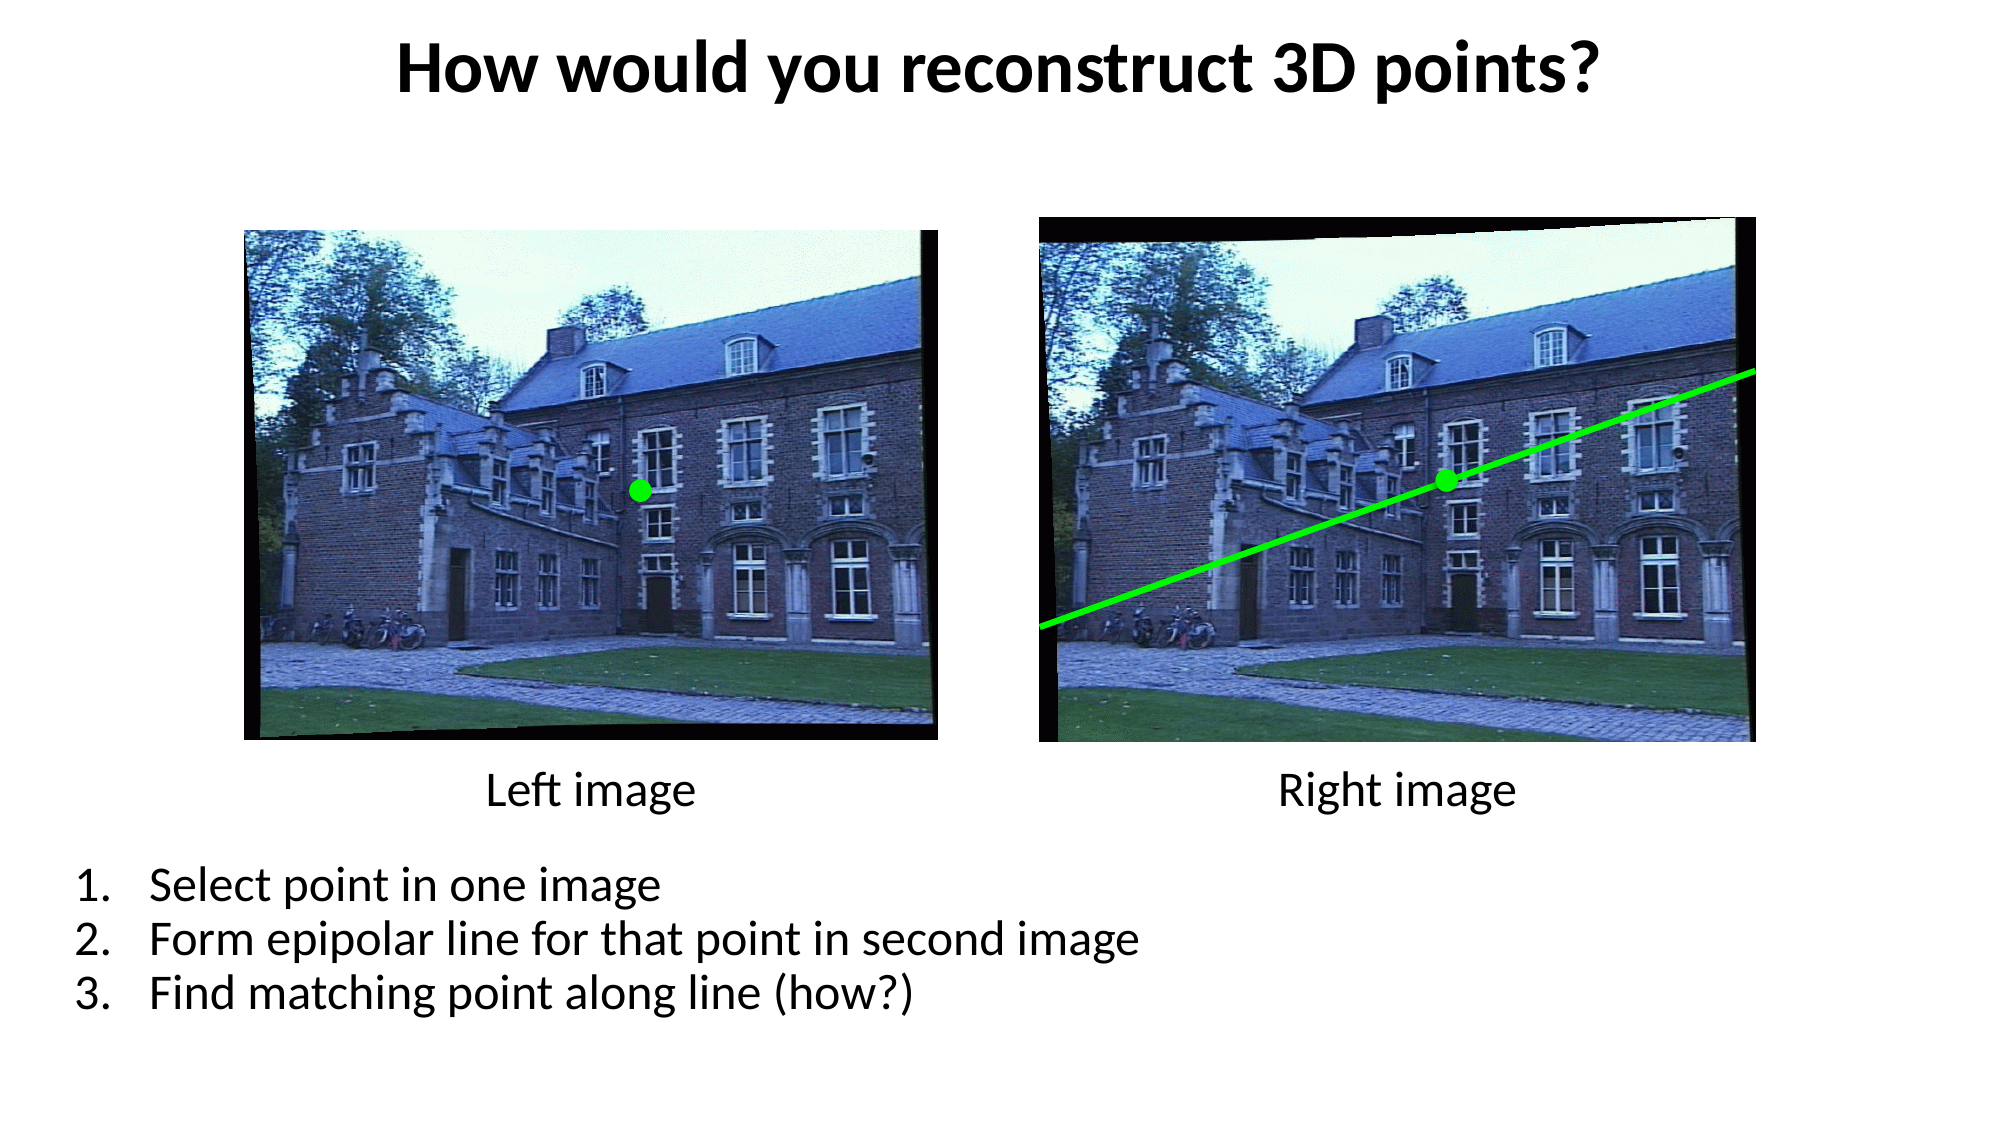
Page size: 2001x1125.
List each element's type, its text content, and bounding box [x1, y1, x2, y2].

title How would you reconstruct 3D points? [33, 0, 1967, 125]
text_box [1039, 370, 1756, 628]
text_box Select point in one image Form epipolar line for that point in second image Find matching point along line (how?) [59, 808, 1486, 1125]
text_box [244, 217, 1756, 823]
